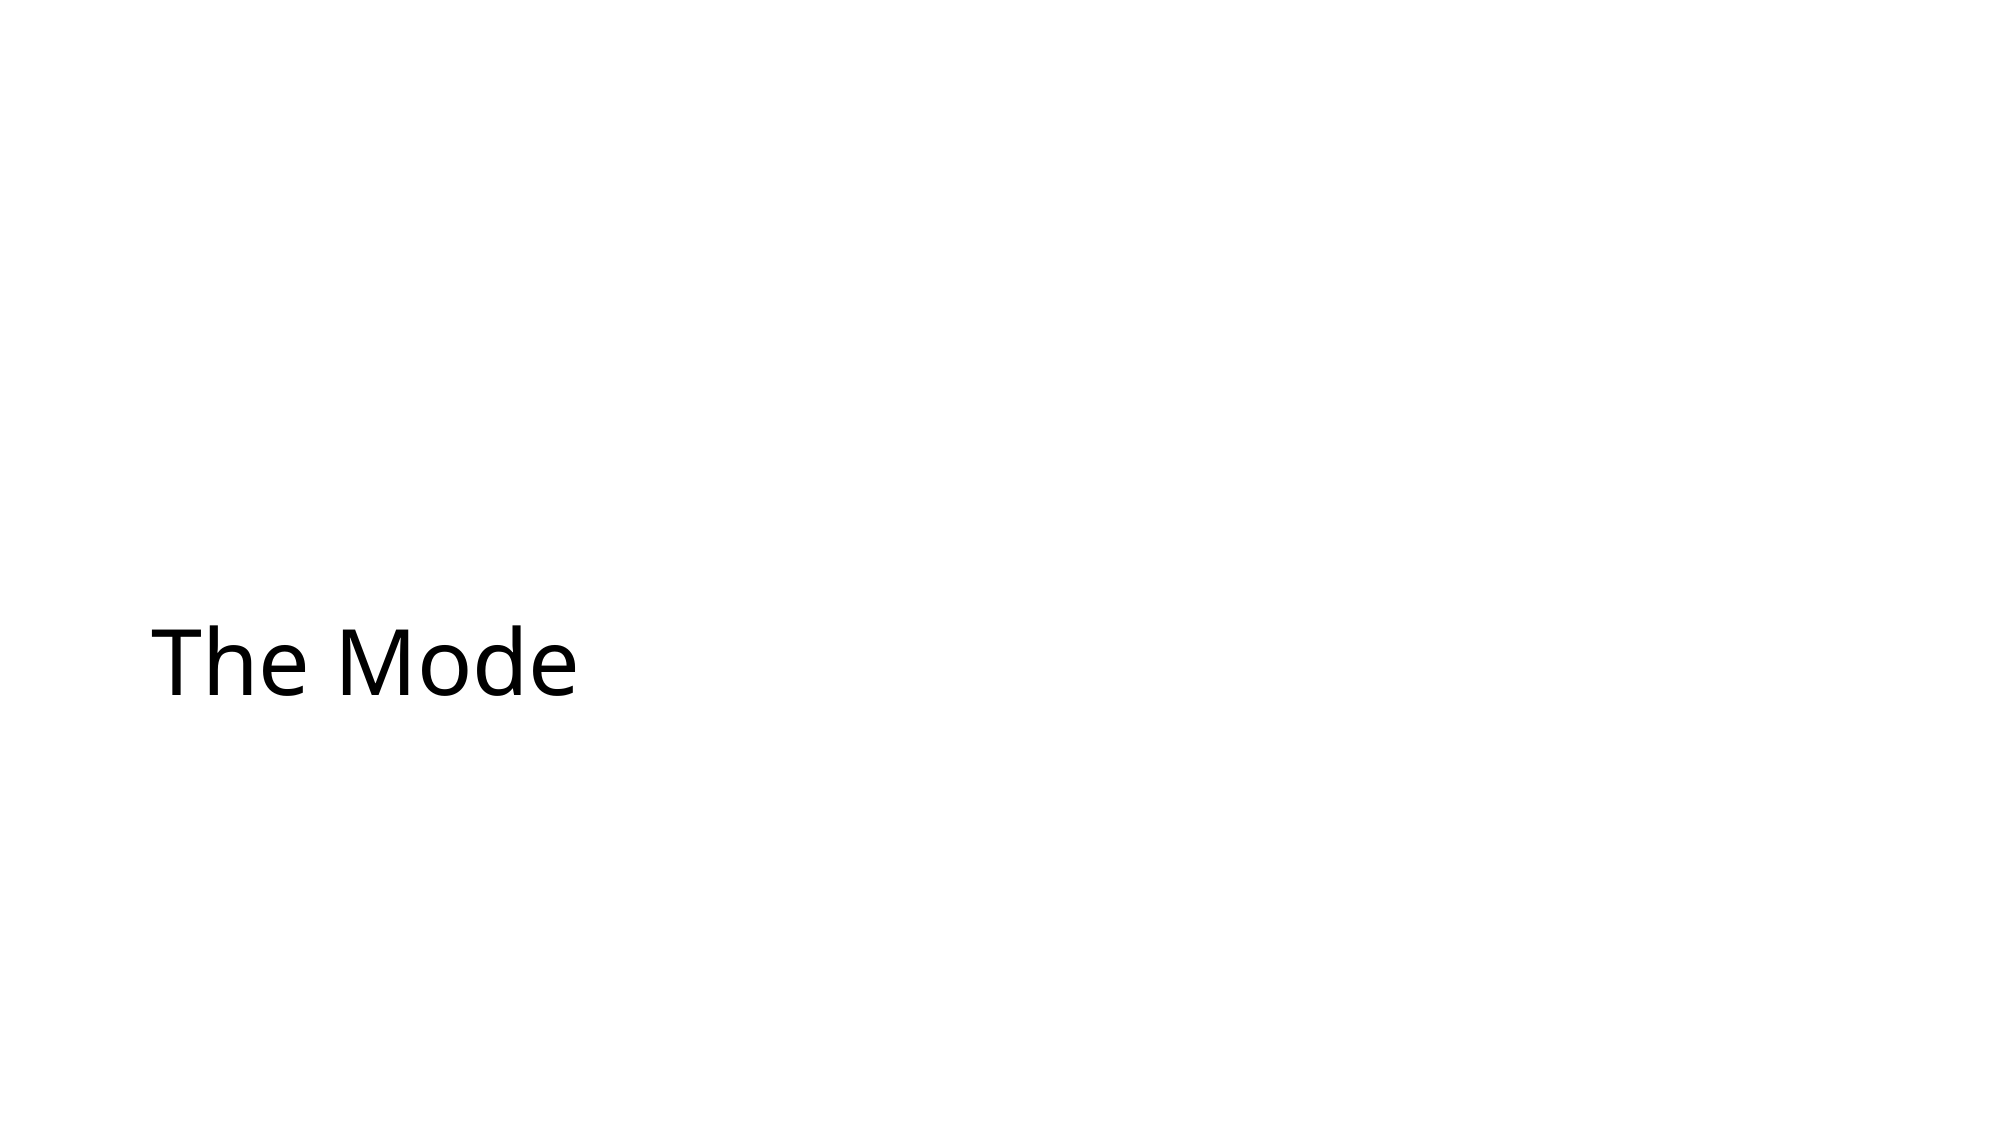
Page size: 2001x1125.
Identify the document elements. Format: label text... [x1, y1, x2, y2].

title The Mode [149, 563, 666, 753]
